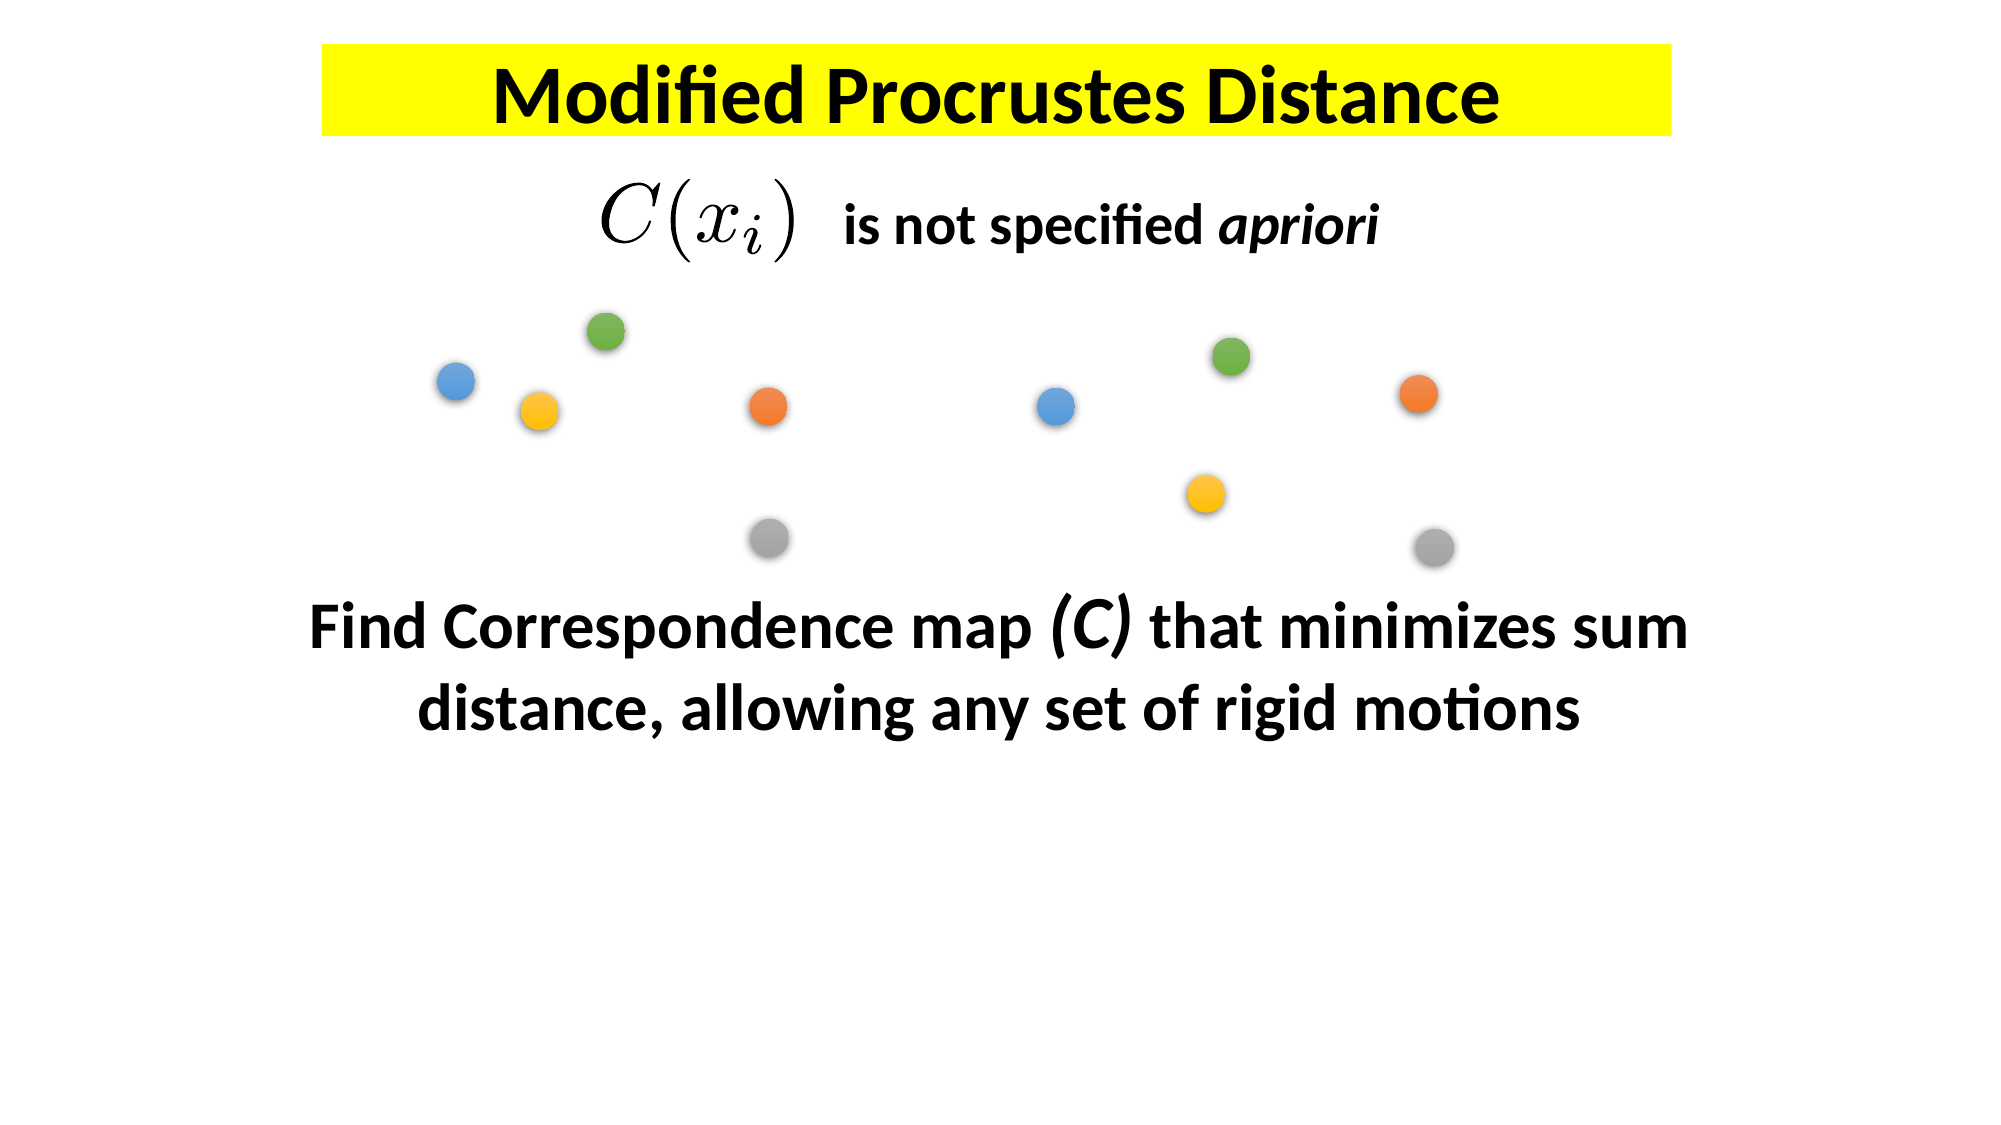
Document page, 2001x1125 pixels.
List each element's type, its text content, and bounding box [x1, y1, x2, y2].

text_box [601, 174, 1415, 268]
text_box Find Correspondence map (C) that minimizes sum distance, allowing any set of rigid motions [249, 612, 1750, 705]
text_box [1037, 337, 1454, 567]
text_box Modified Procrustes Distance [321, 43, 1672, 137]
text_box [437, 312, 789, 557]
text_box Standard Procrustes Distance [324, 45, 1675, 138]
